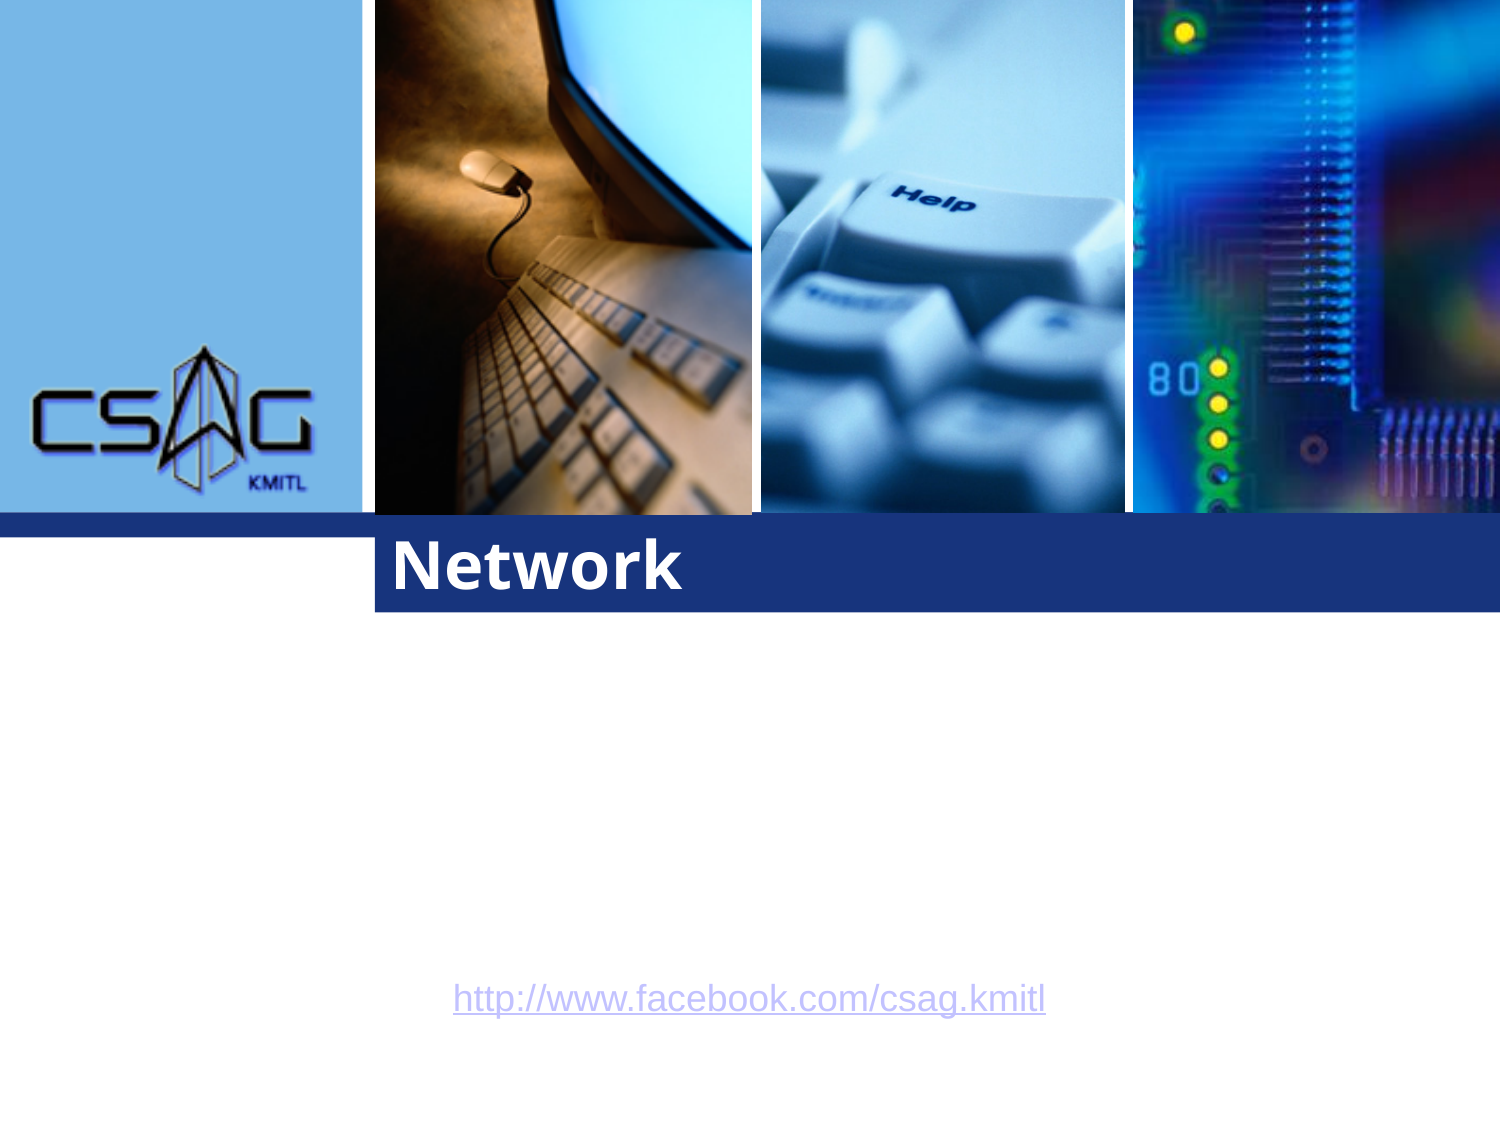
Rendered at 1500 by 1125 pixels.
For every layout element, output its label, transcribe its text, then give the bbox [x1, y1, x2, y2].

picture [1133, 0, 1500, 513]
text_box http://www.facebook.com/csag.kmitl [438, 966, 1062, 1027]
title Network [375, 493, 1485, 632]
picture [28, 343, 354, 499]
picture [761, 0, 1125, 493]
picture [375, 0, 752, 493]
